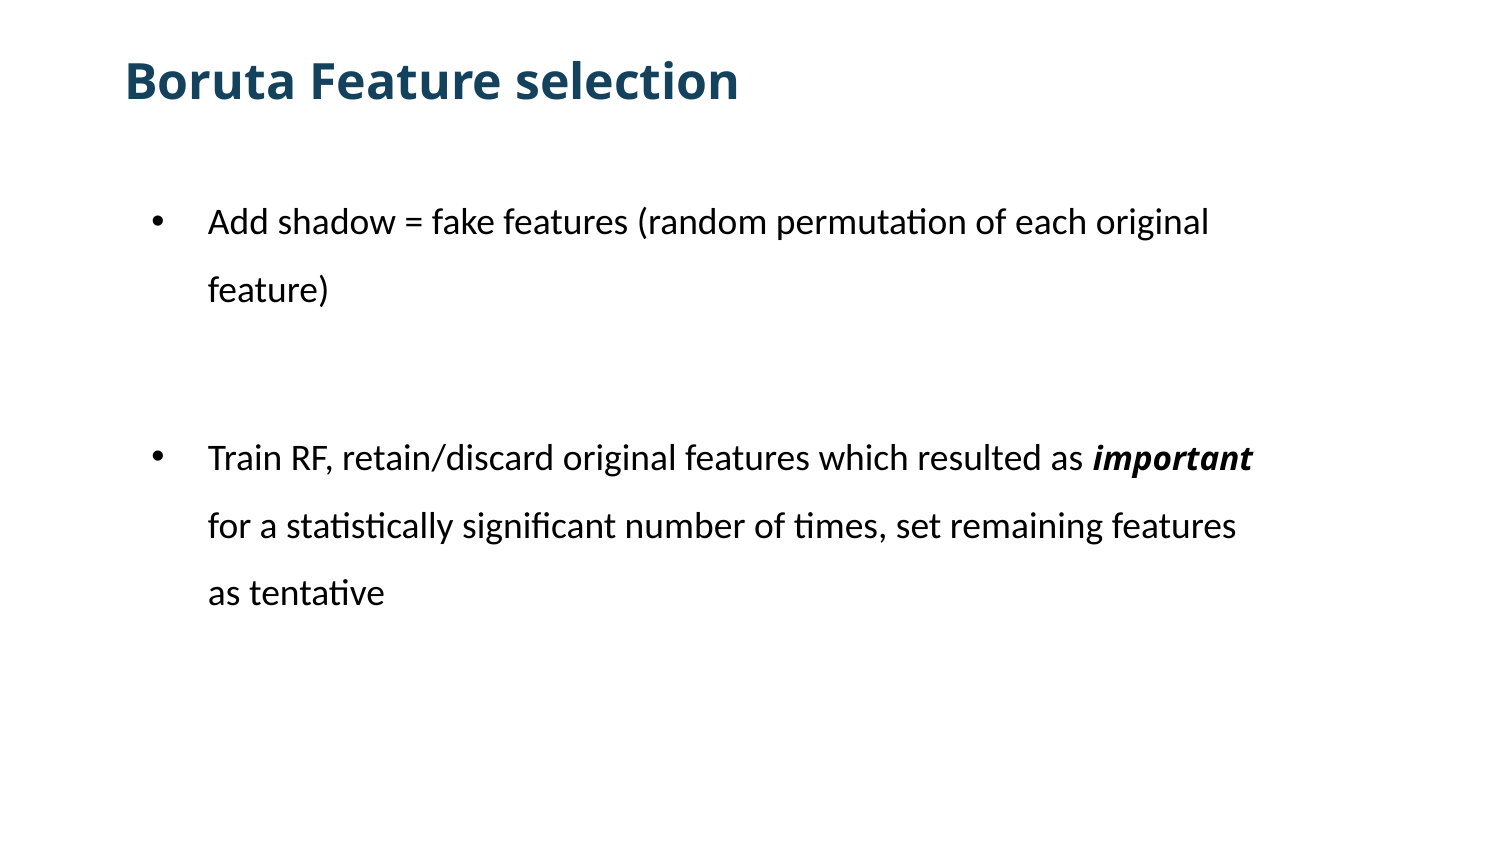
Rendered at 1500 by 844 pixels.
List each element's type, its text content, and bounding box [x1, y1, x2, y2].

list Add shadow = fake features (random permutation of each original feature) Train RF, retain/discard original features which resulted as important for a statistically significant number of times, set remaining features as tentative [117, 160, 1293, 739]
title Boruta Feature selection [109, 0, 1459, 126]
